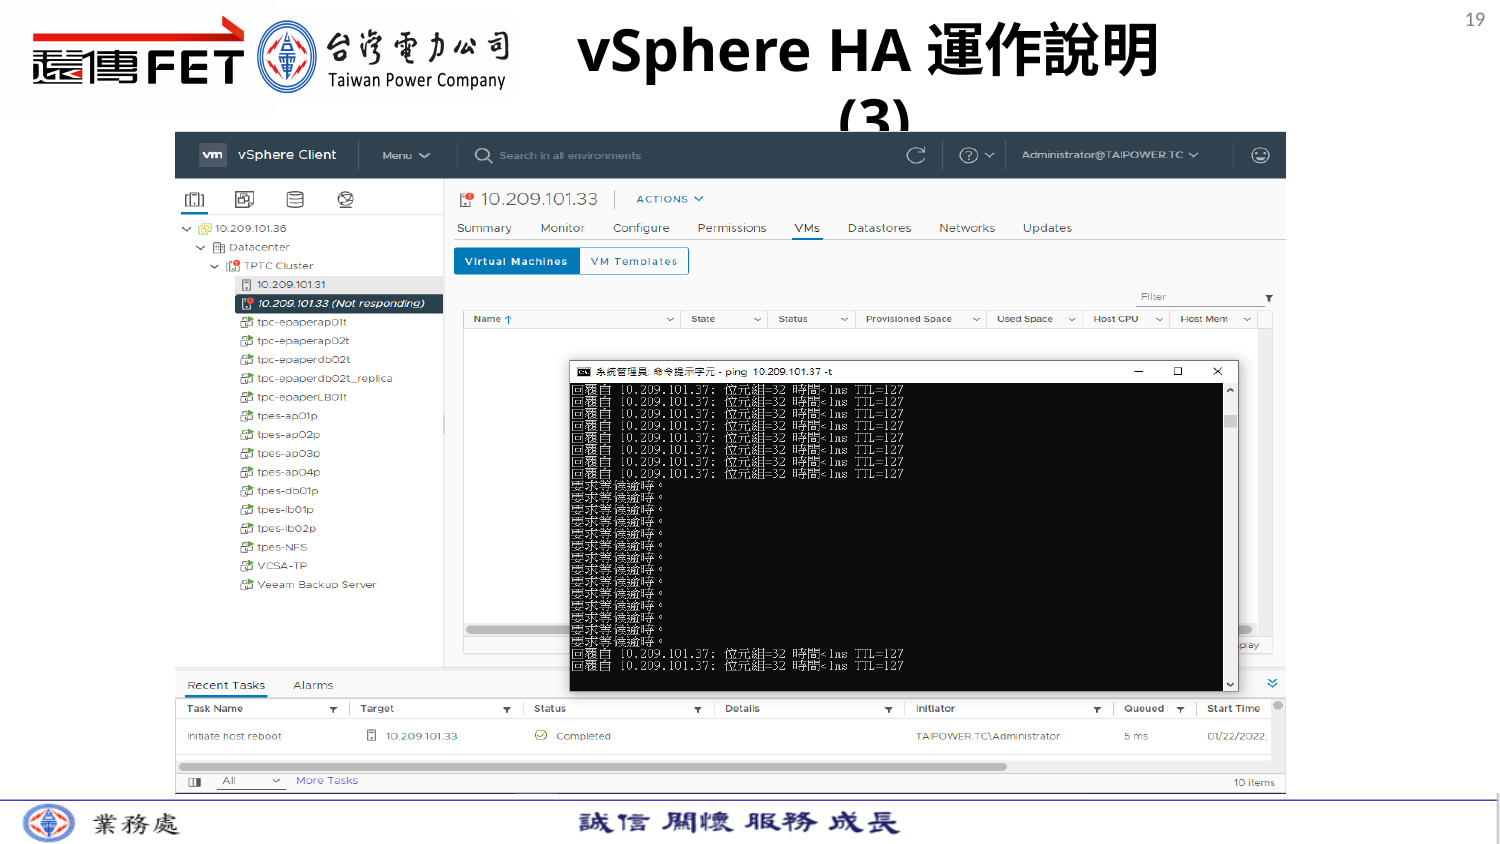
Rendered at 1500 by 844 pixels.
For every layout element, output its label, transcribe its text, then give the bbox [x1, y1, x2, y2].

text_box vSphere HA運作說明(3) [534, 6, 1217, 129]
picture [0, 0, 519, 117]
picture [0, 130, 1500, 844]
